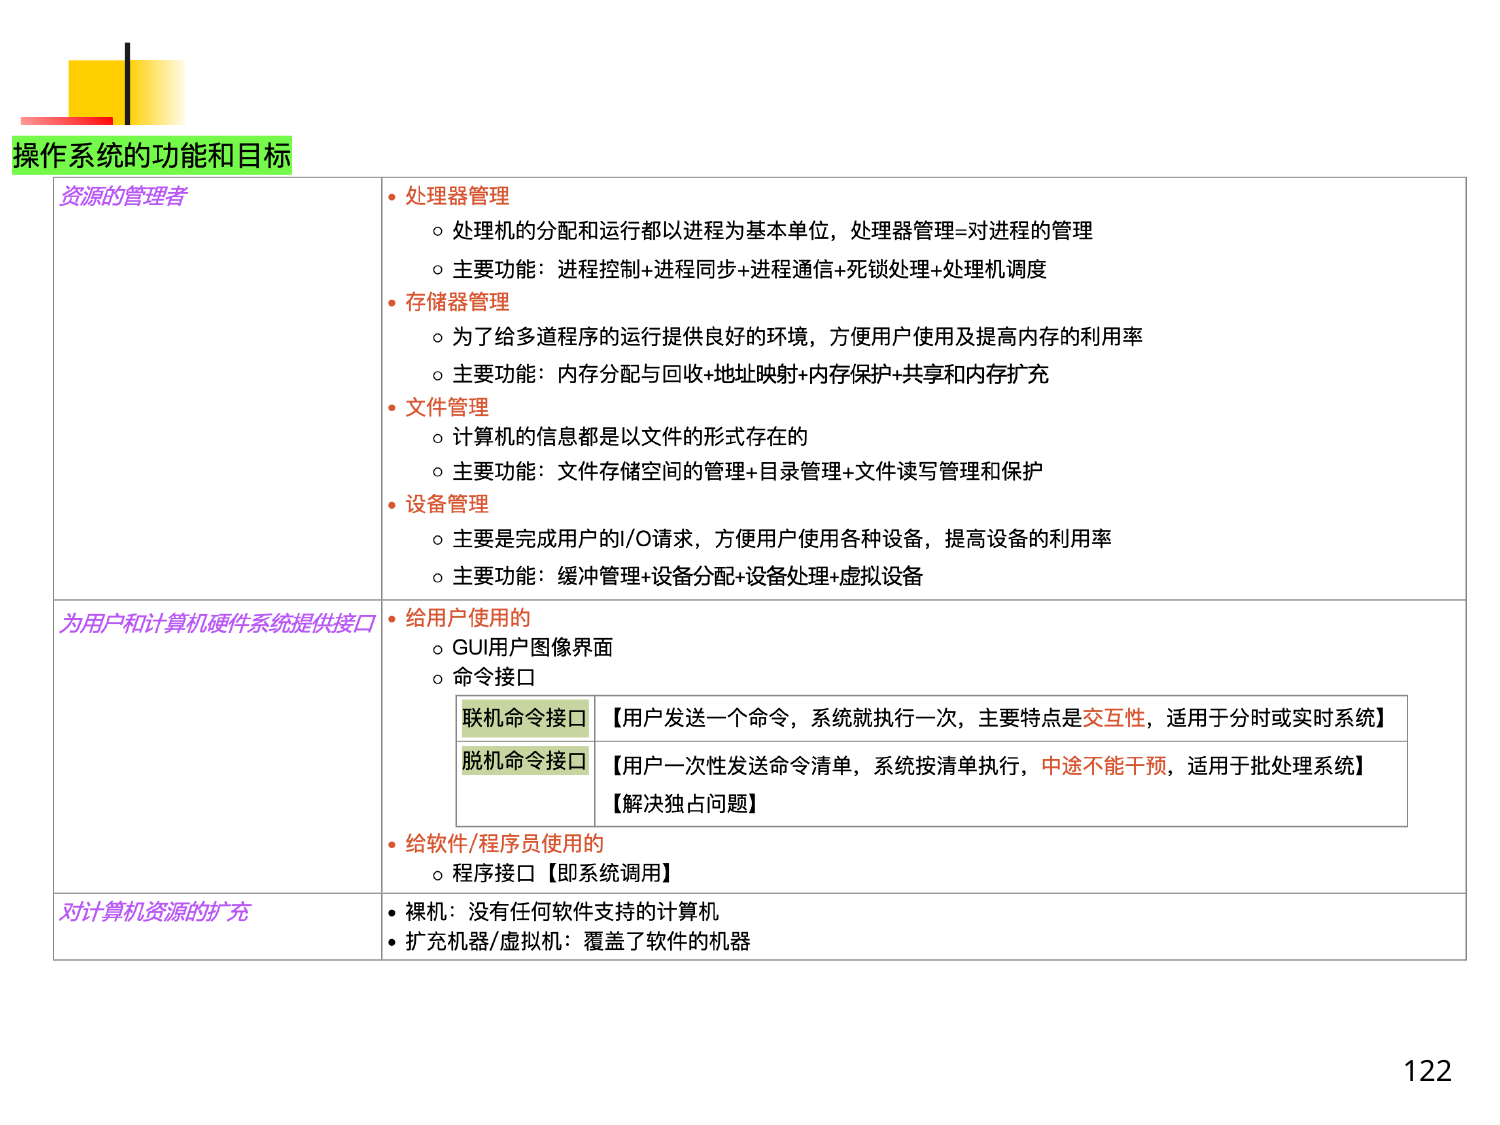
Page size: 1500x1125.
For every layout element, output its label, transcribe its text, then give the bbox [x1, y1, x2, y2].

slide_number 122 [1154, 1023, 1468, 1100]
picture [2, 125, 1480, 970]
